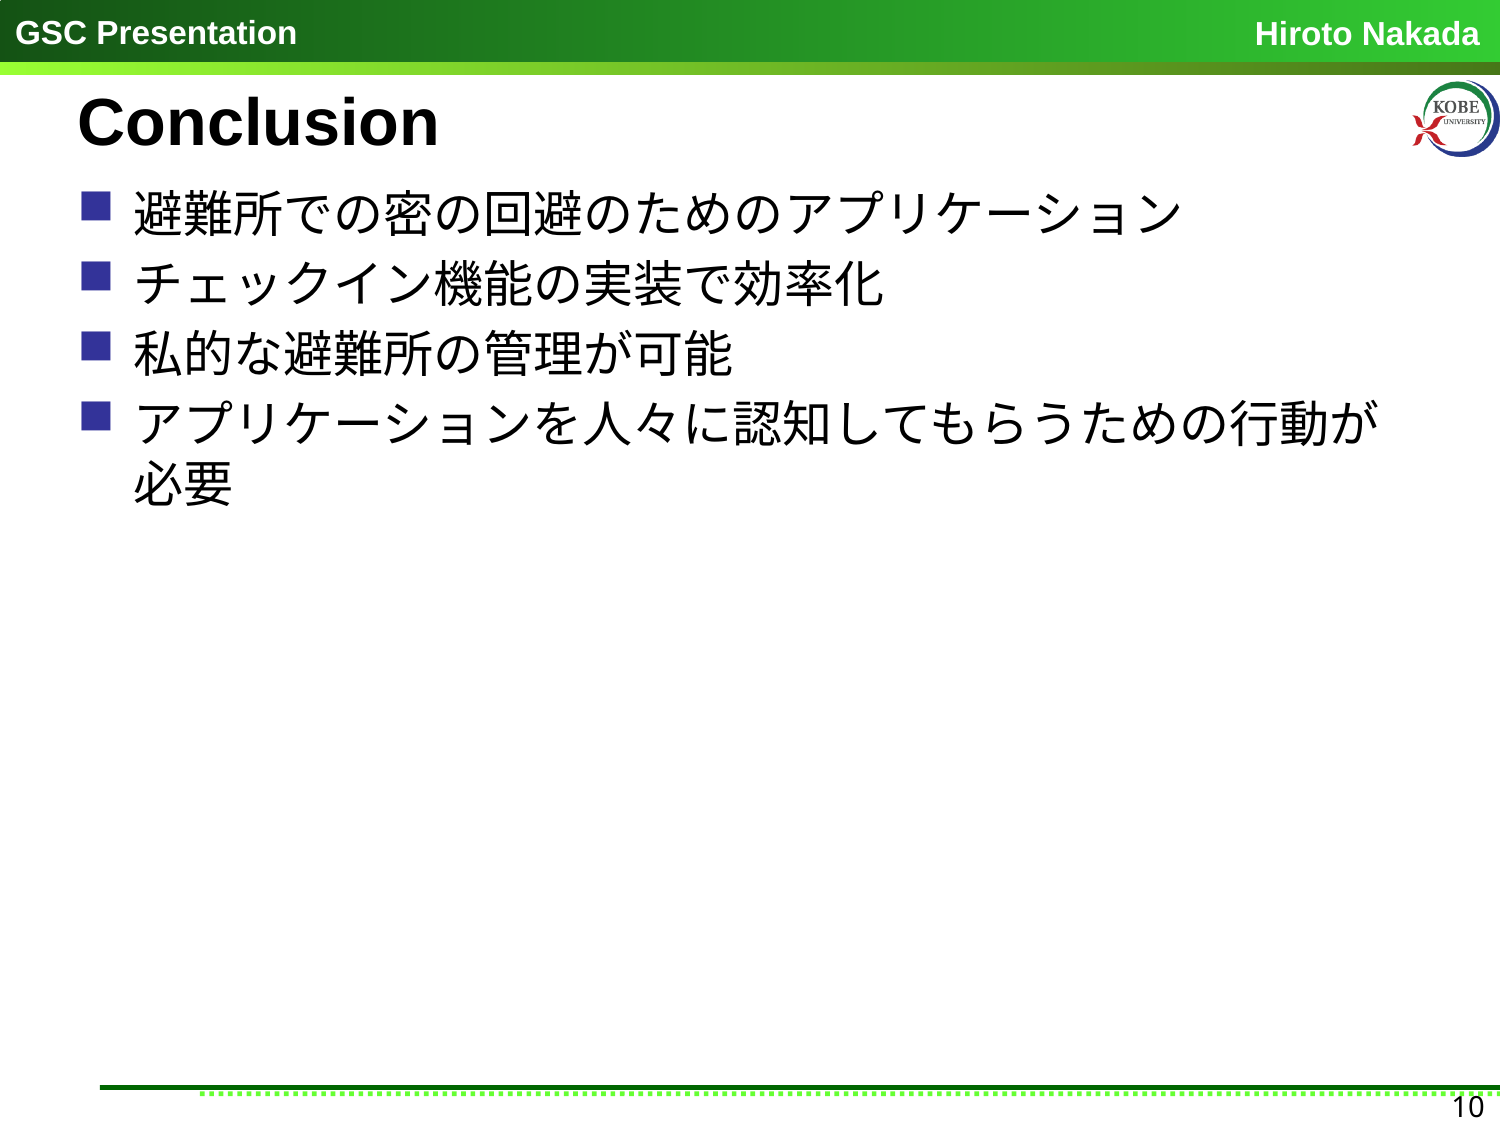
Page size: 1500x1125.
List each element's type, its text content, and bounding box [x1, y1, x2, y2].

slide_number 10 [1187, 1081, 1500, 1125]
picture [1412, 80, 1500, 157]
list 避難所での密の回避のためのアプリケーション チェックイン機能の実装で効率化 私的な避難所の管理が可能 アプリケーションを人々に認知してもらうための行動が必要 [62, 174, 1438, 1050]
title Conclusion [62, 75, 1350, 163]
